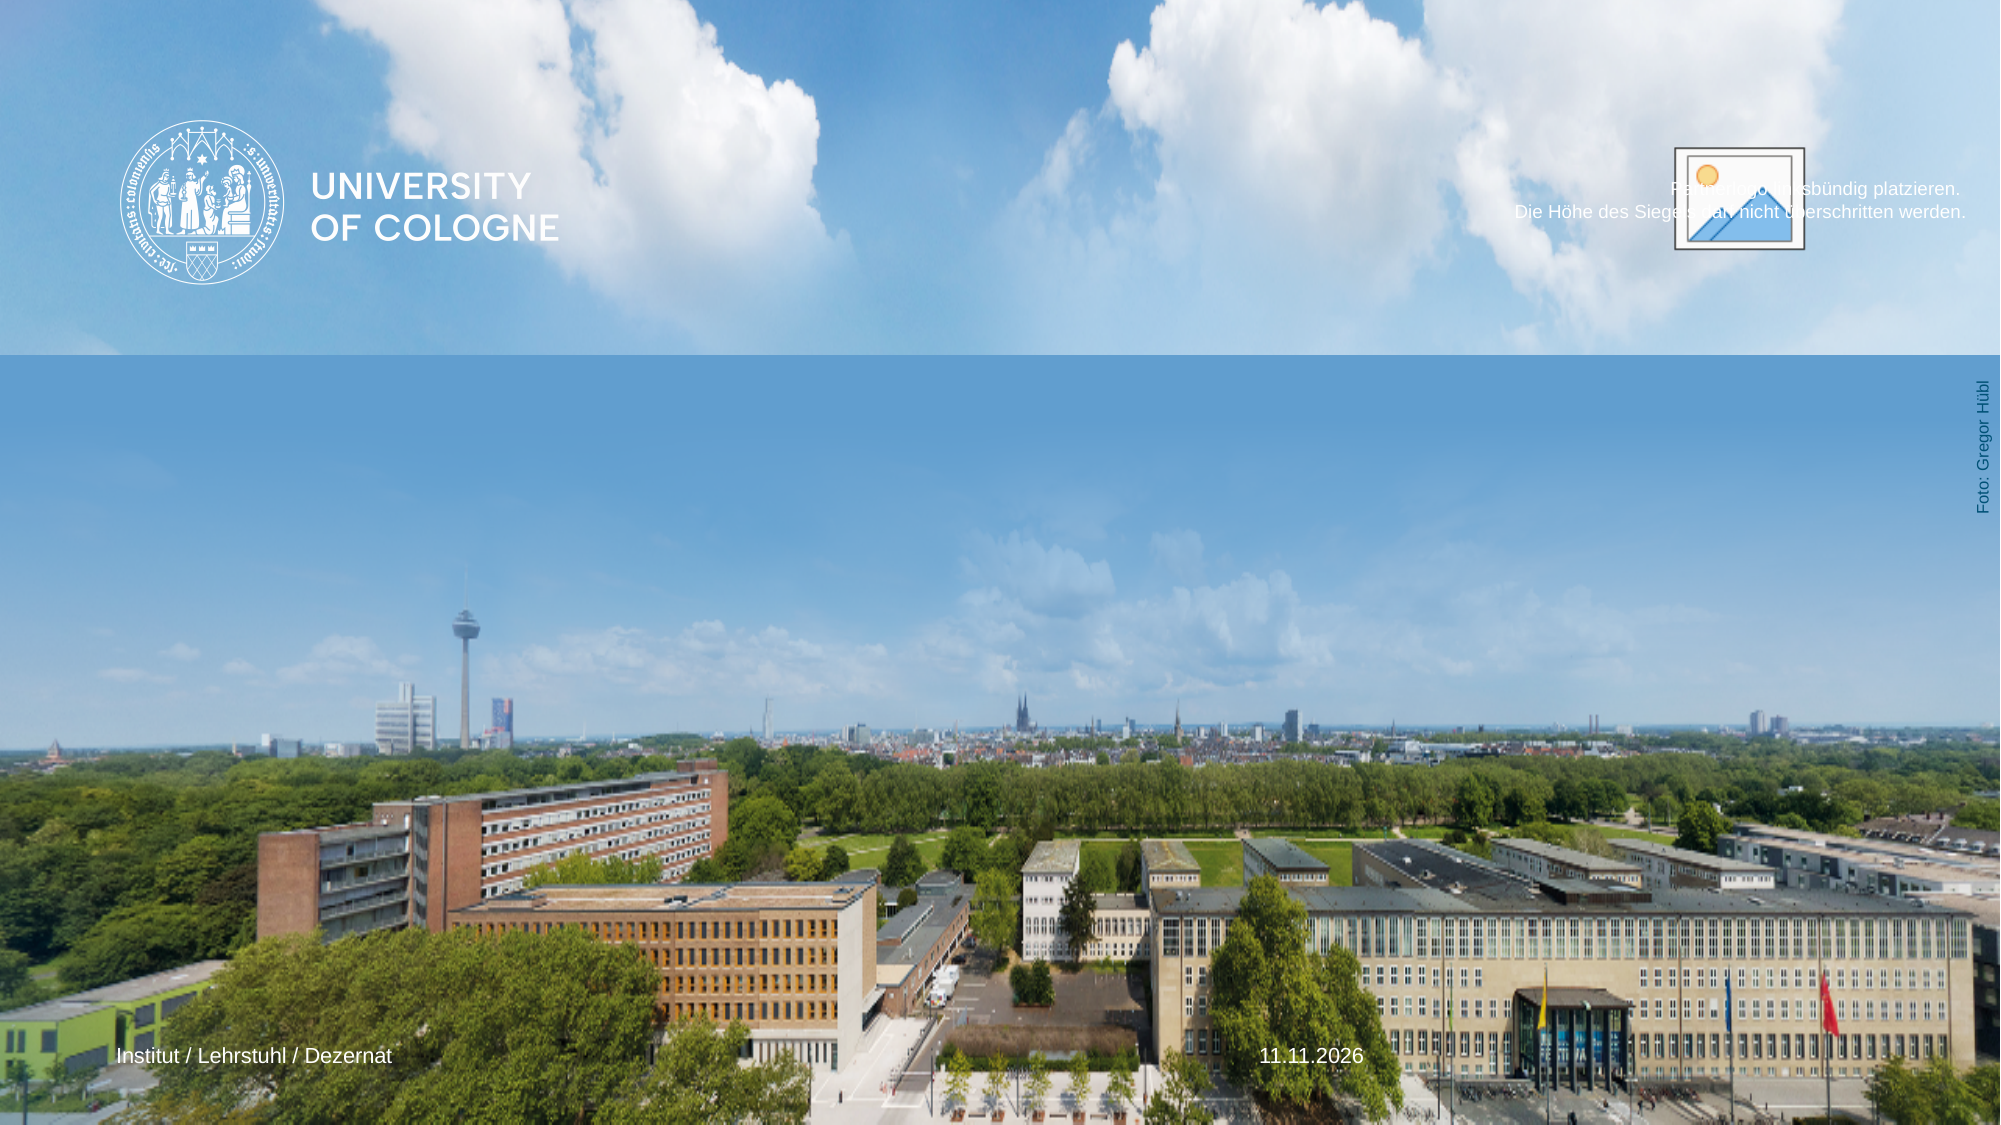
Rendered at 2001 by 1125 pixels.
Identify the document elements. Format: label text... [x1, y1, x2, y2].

picture [0, 0, 2000, 355]
picture [0, 720, 2000, 1125]
footer Institut / Lehrstuhl / Dezernat [116, 1034, 1008, 1075]
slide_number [1259, 1034, 1460, 1075]
